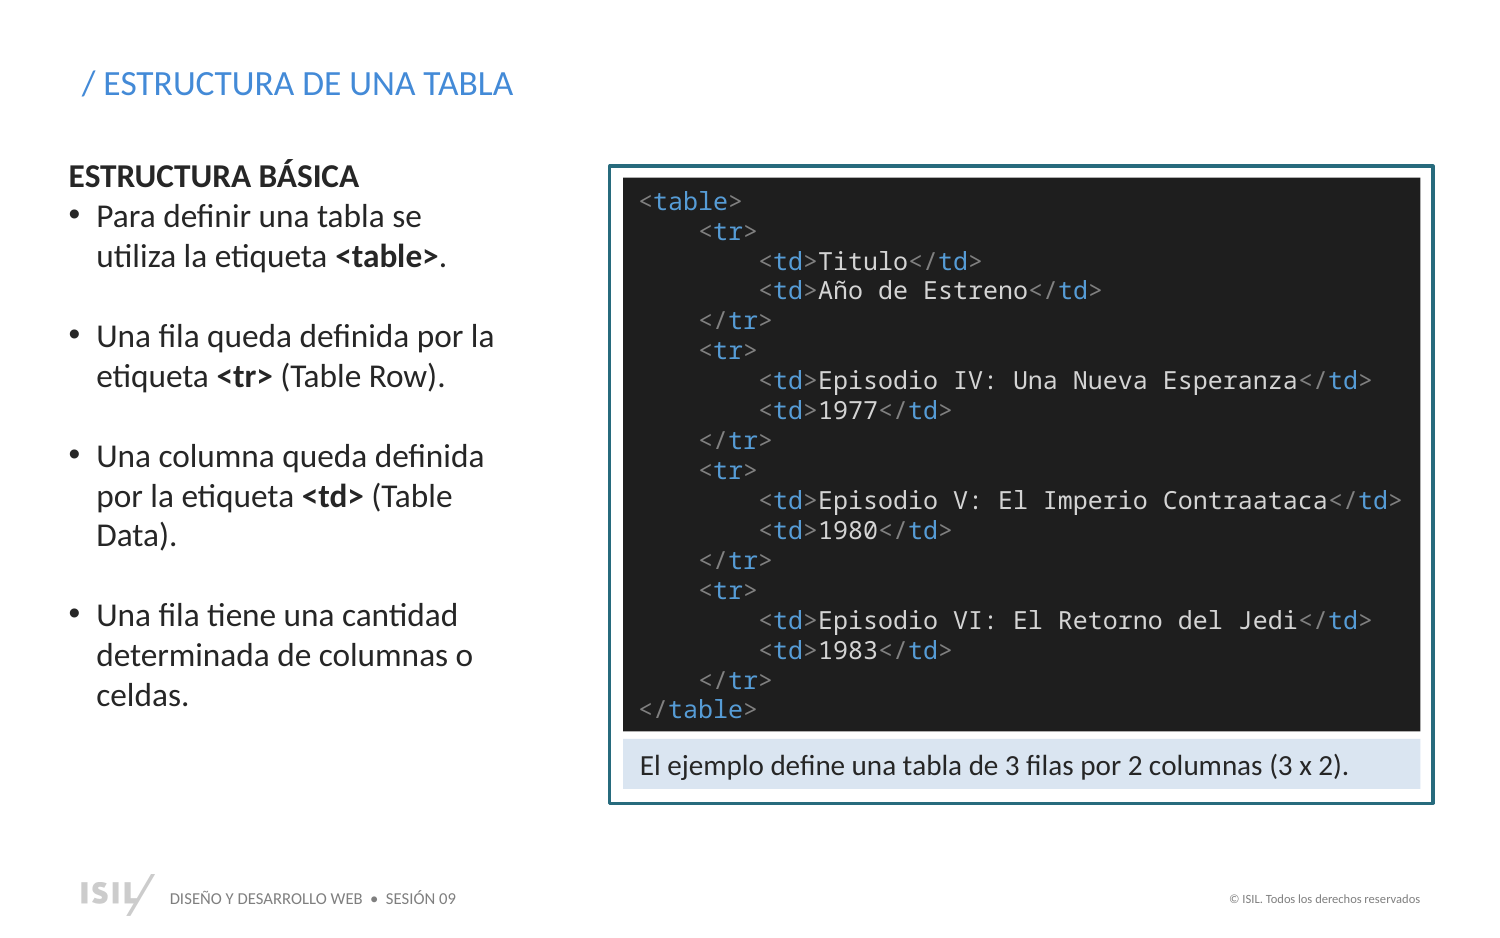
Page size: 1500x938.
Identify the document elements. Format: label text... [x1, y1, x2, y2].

text_box ESTRUCTURA BÁSICA Para definir una tabla se utiliza la etiqueta <table>. Una fila queda definida por la etiqueta <tr> (Table Row). Una columna queda definida por la etiqueta <td> (Table Data). Una fila tiene una cantidad determinada de columnas o celdas. [66, 154, 508, 714]
text_box ≈¬¬¬ççç [609, 166, 1434, 804]
text_box / ESTRUCTURA DE UNA TABLA [66, 52, 1249, 111]
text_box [622, 177, 1421, 790]
